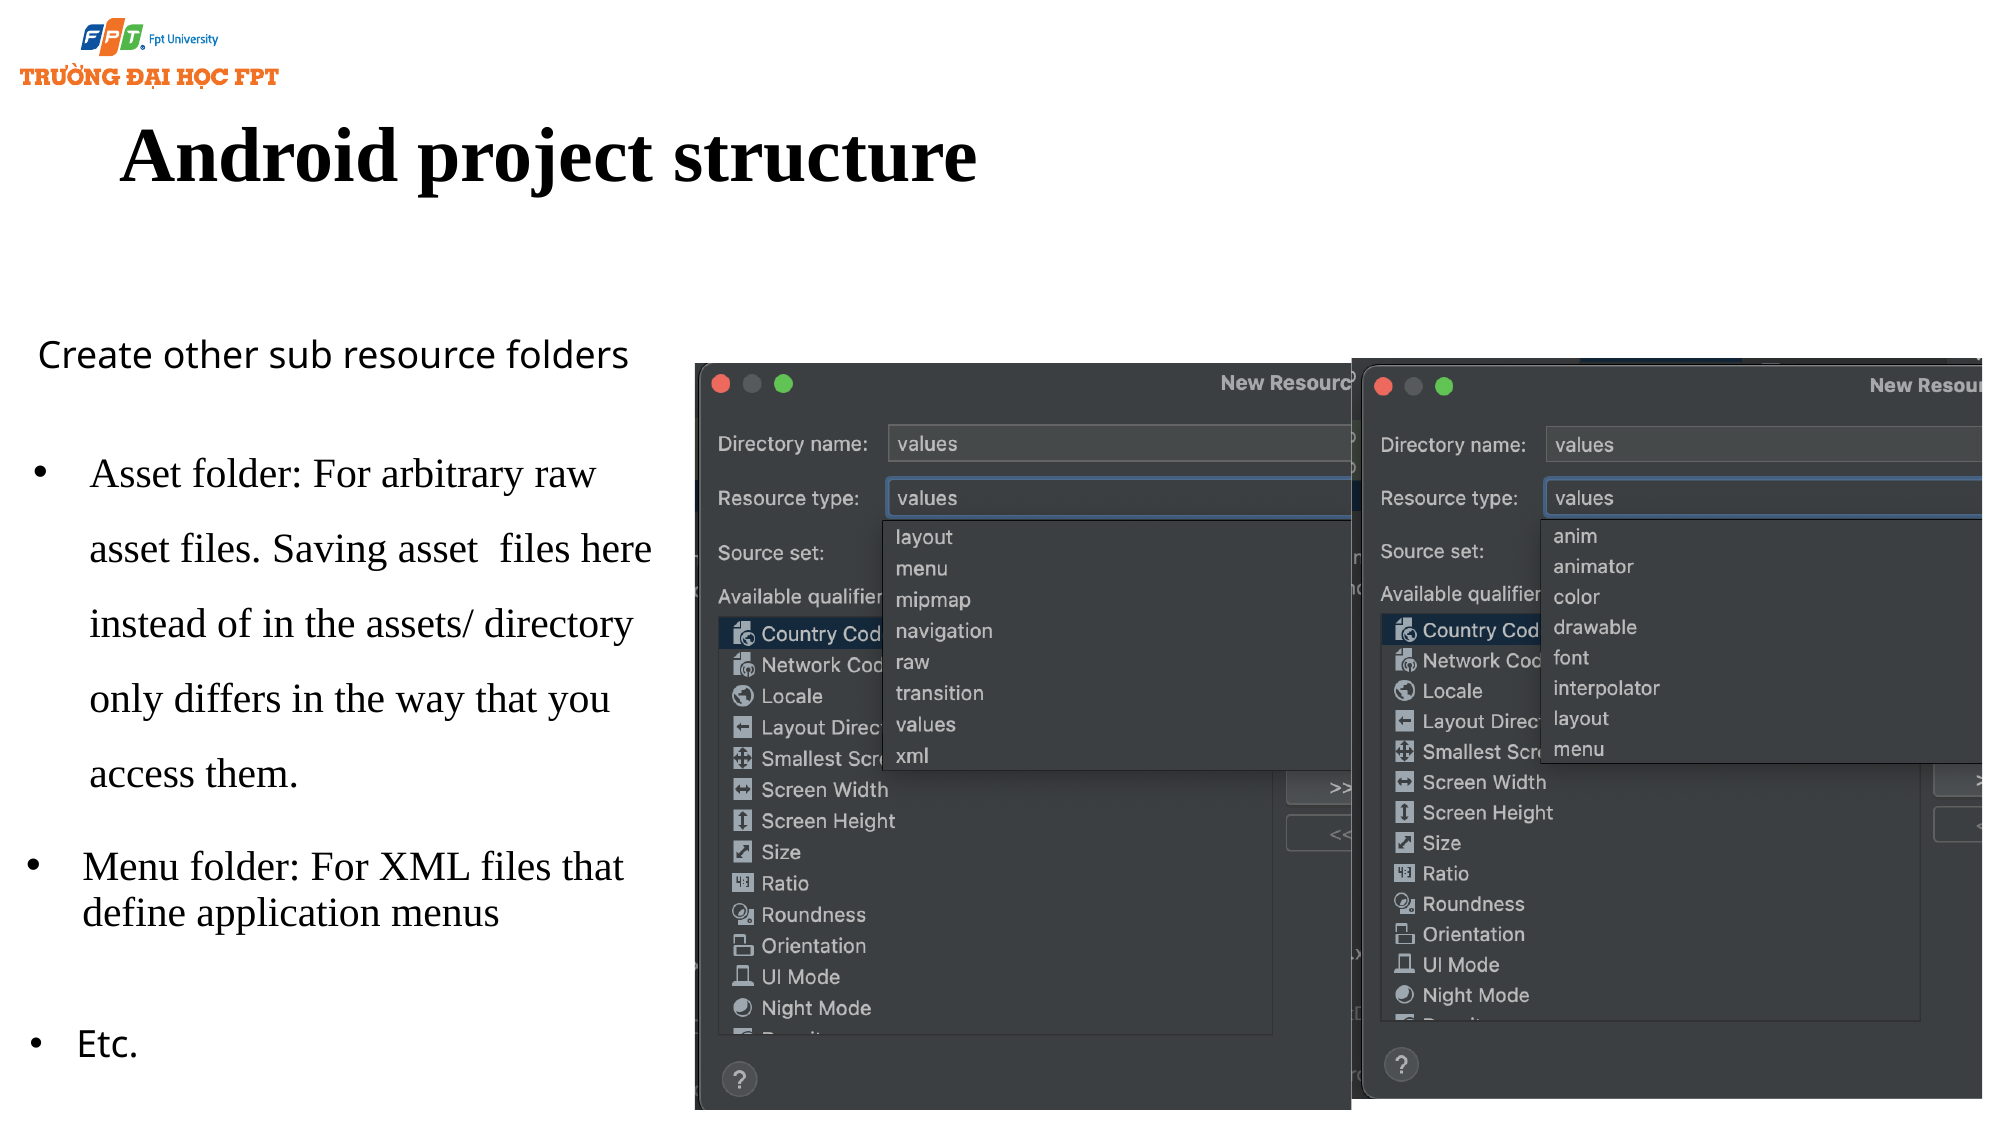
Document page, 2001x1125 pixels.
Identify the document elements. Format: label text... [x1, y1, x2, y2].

text_box Create other sub resource folders [23, 323, 645, 384]
text_box Menu folder: For XML files that define application menus [24, 837, 681, 936]
title Android project structure [104, 83, 1905, 218]
text_box Asset folder: For arbitrary raw asset files. Saving asset files here instead of in the assets/ directory only differs in the way that you access them. [31, 414, 662, 796]
picture [694, 357, 1983, 1110]
text_box Etc. [14, 1012, 154, 1073]
